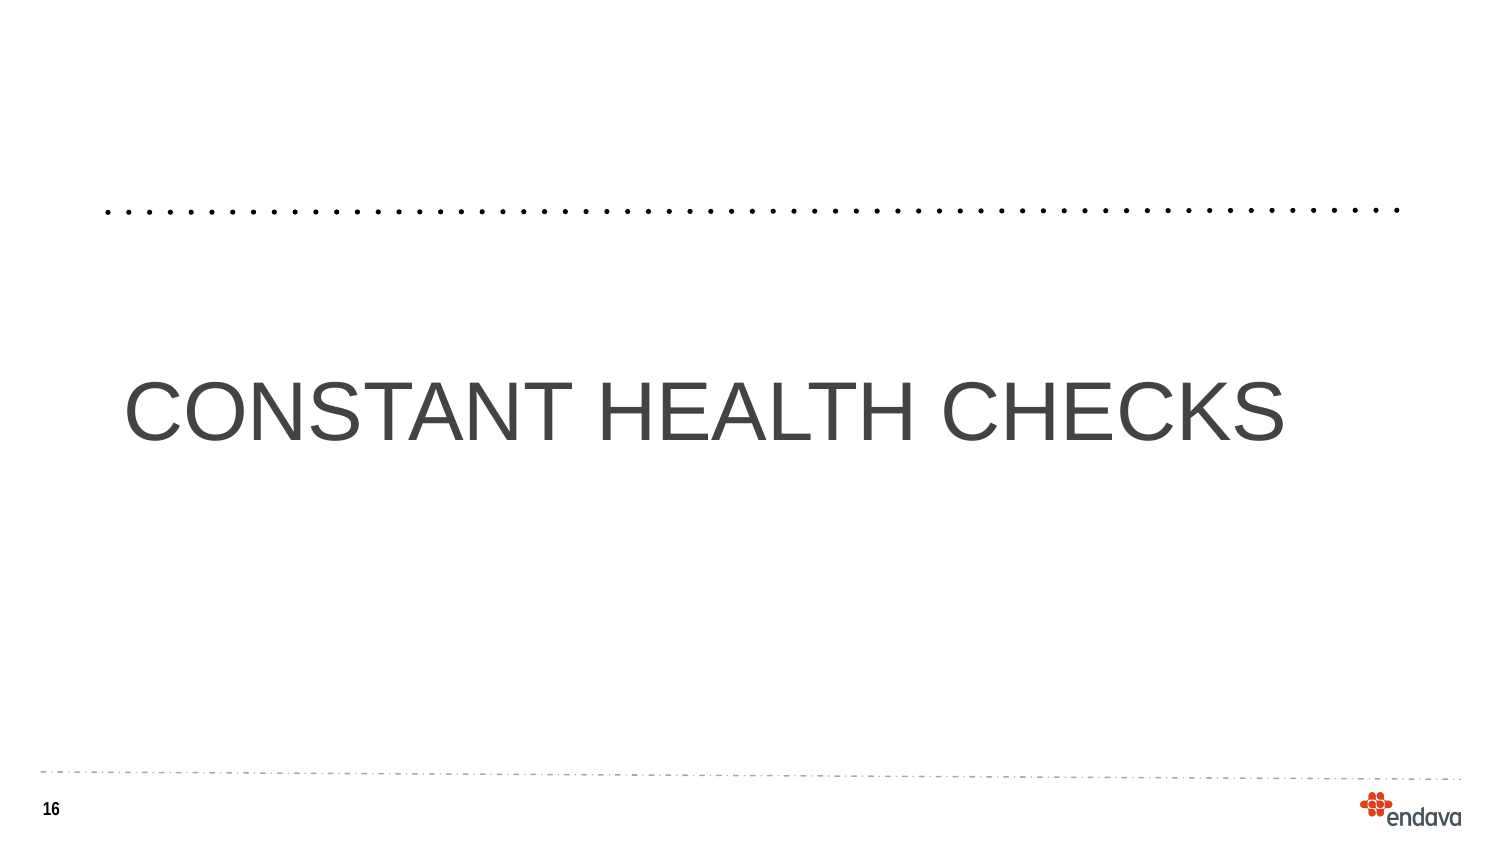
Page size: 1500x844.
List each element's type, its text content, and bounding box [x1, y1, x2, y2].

picture [1360, 792, 1461, 826]
text_box CONSTANT HEALTH CHECKS [108, 342, 1405, 419]
